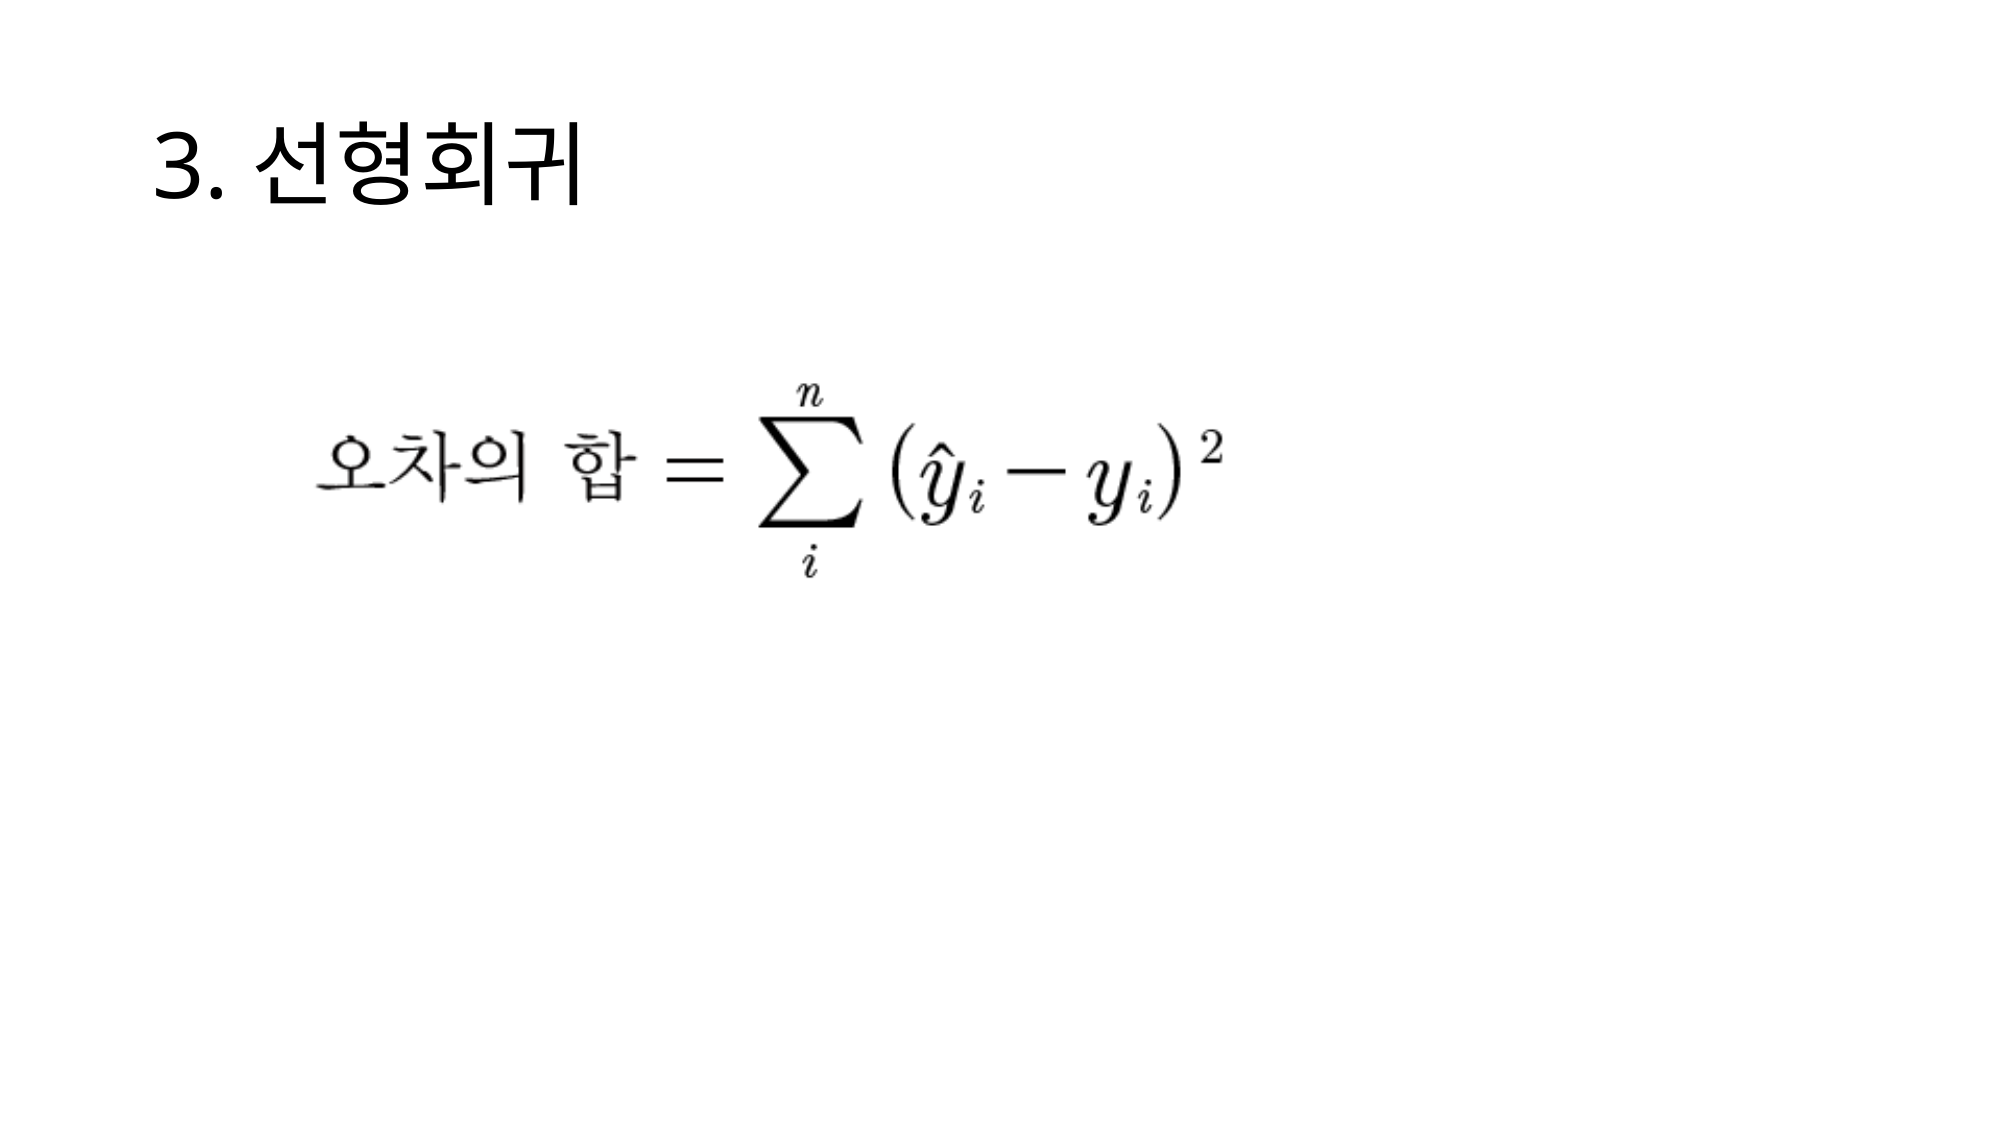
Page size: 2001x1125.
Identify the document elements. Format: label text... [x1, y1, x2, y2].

title 3.선형회귀 [137, 59, 1863, 278]
picture [298, 357, 1233, 599]
